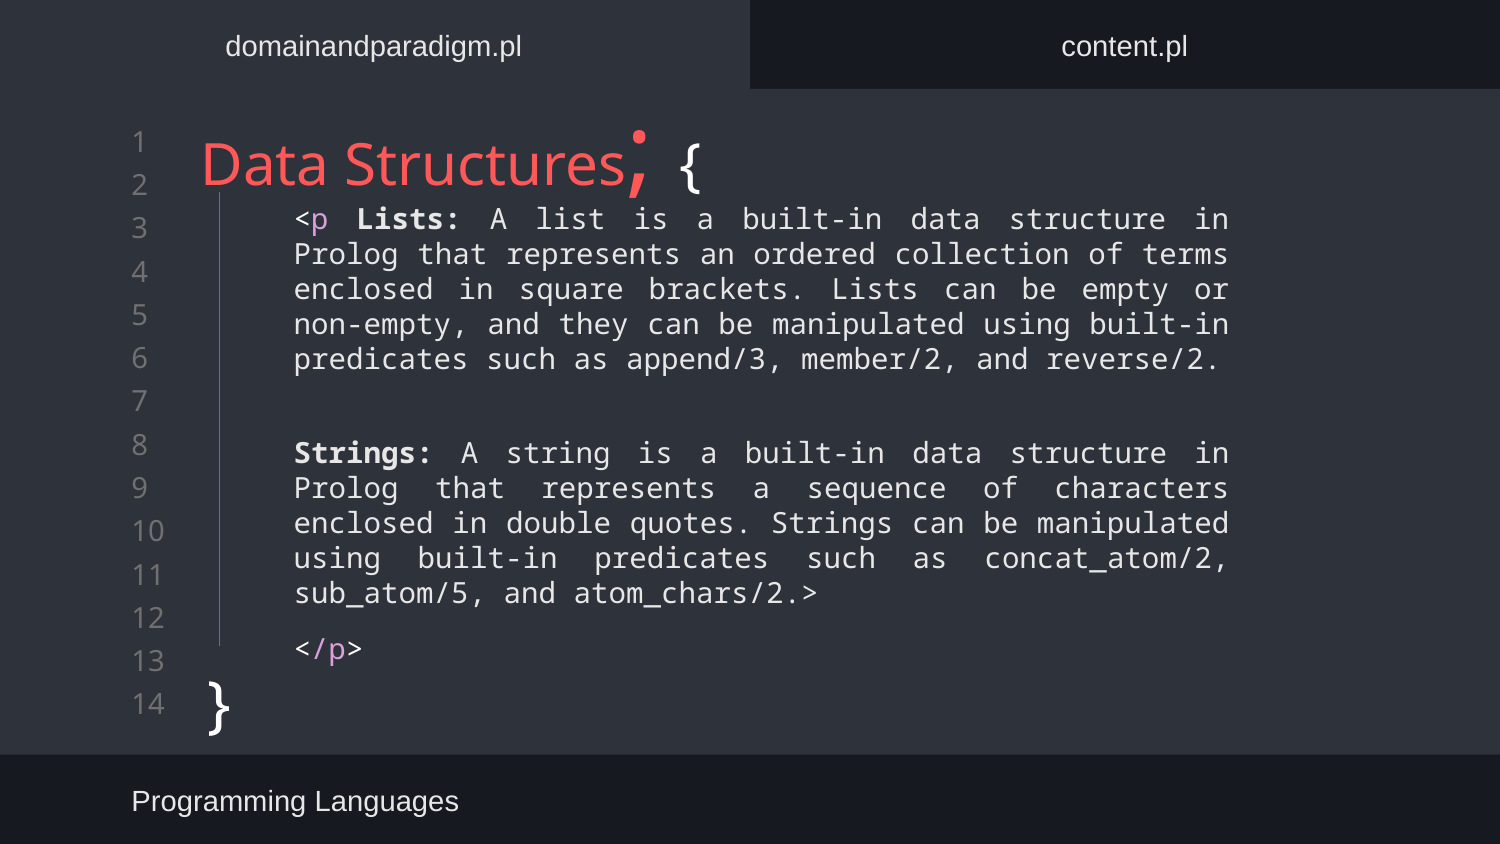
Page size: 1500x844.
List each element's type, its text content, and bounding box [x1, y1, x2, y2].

title Data Structures; { [185, 101, 1025, 189]
text_box content.pl [749, 15, 1500, 74]
text_box domainandparadigm.pl [0, 15, 749, 74]
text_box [177, 191, 262, 755]
text_box Programming Languages [116, 770, 915, 829]
text_box <p Lists: A list is a built-in data structure in Prolog that represents an ordered collection of terms enclosed in square brackets. Lists can be empty or non-empty, and they can be manipulated using built-in predicates such as append/3, member/2, and reverse/2. Strings: A string is a built-in data structure in Prolog that represents a sequence of characters enclosed in double quotes. Strings can be manipulated using built-in predicates such as concat_atom/2, sub_atom/5, and atom_chars/2.> </p> [262, 191, 1245, 730]
